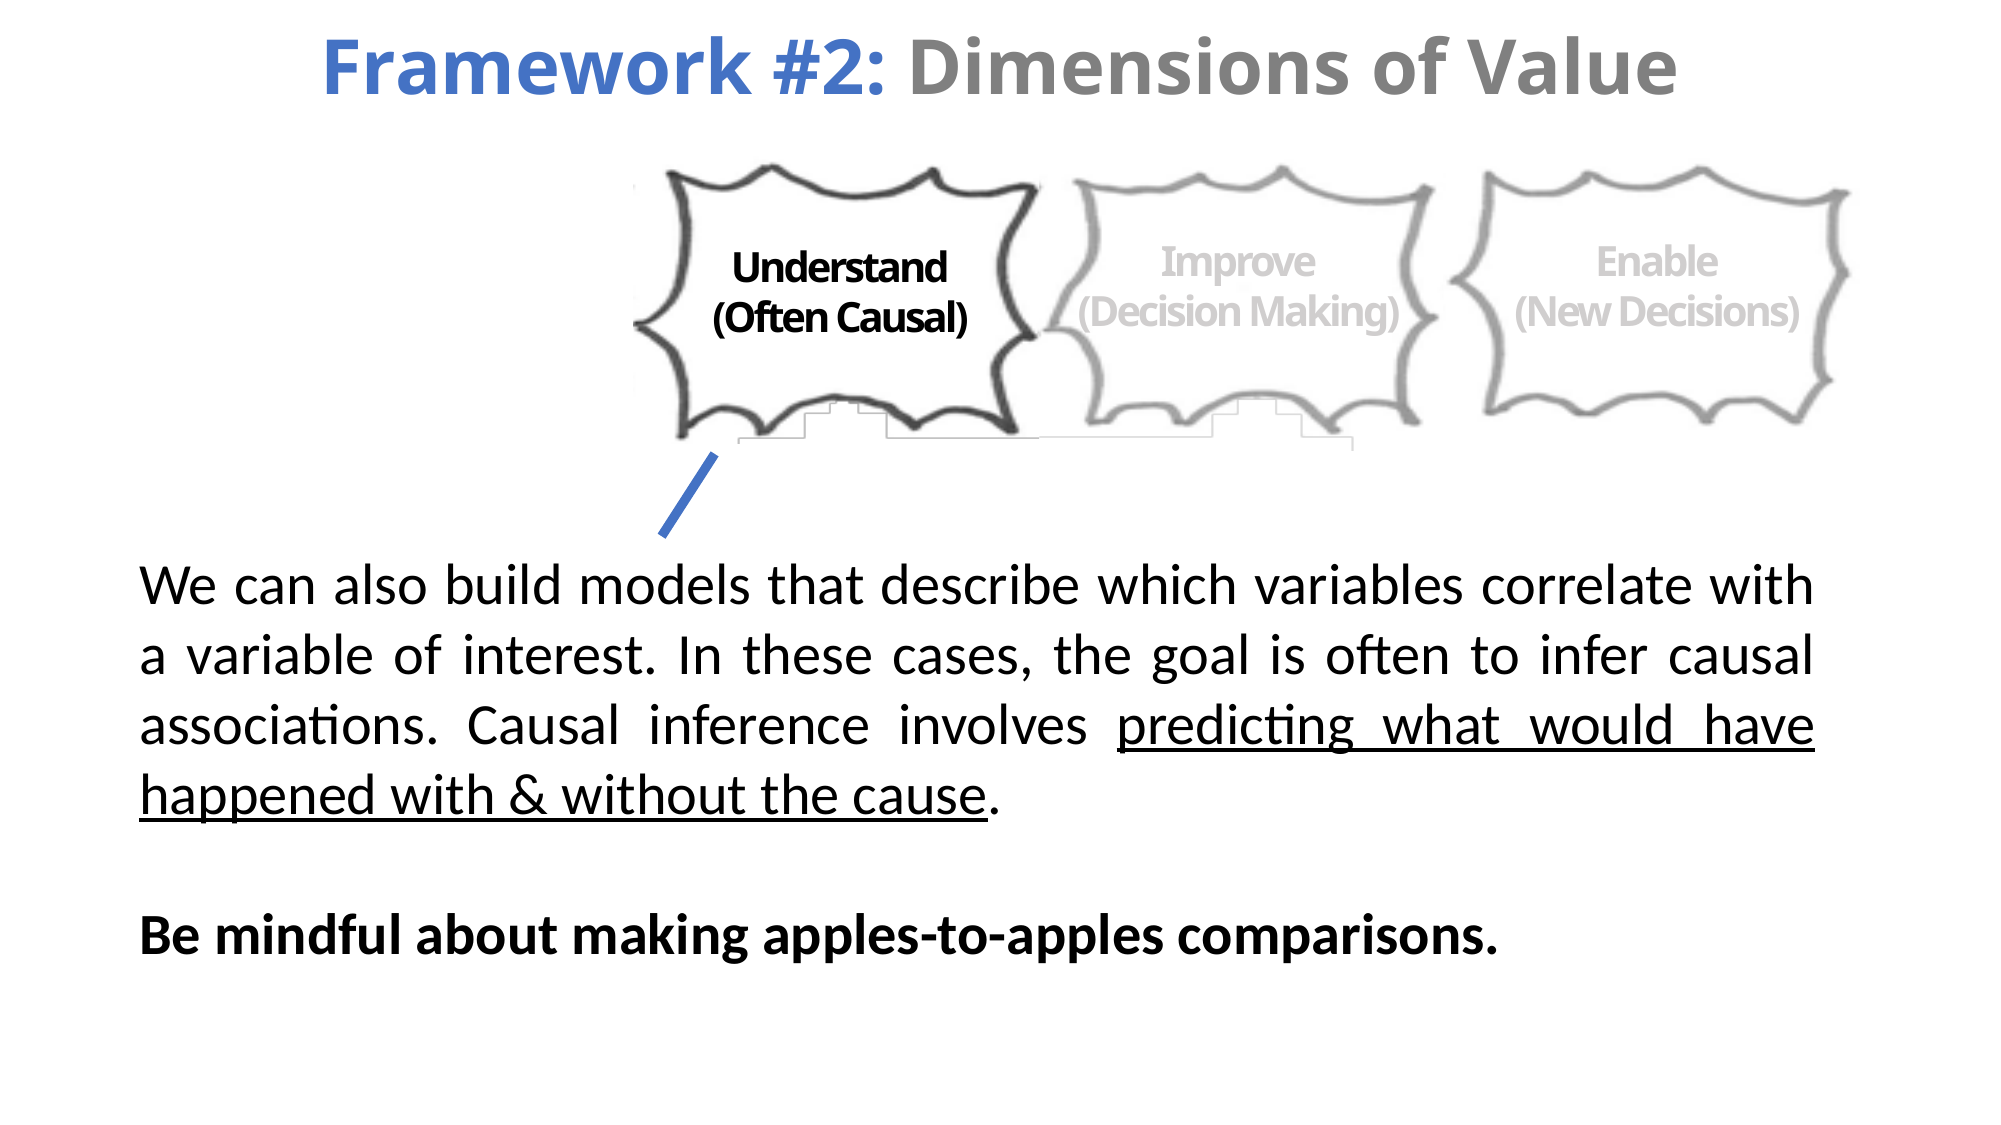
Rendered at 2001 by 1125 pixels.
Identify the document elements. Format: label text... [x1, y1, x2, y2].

picture [633, 143, 1898, 451]
text_box Framework #2: Dimensions of Value [288, 21, 1712, 127]
text_box We can also build models that describe which variables correlate with a variable of interest. In these cases, the goal is often to infer causal associations. Causal inference involves predicting what would have happened with & without the cause. Be mindful about making apples-to-apples comparisons. [119, 536, 1836, 977]
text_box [661, 453, 715, 537]
